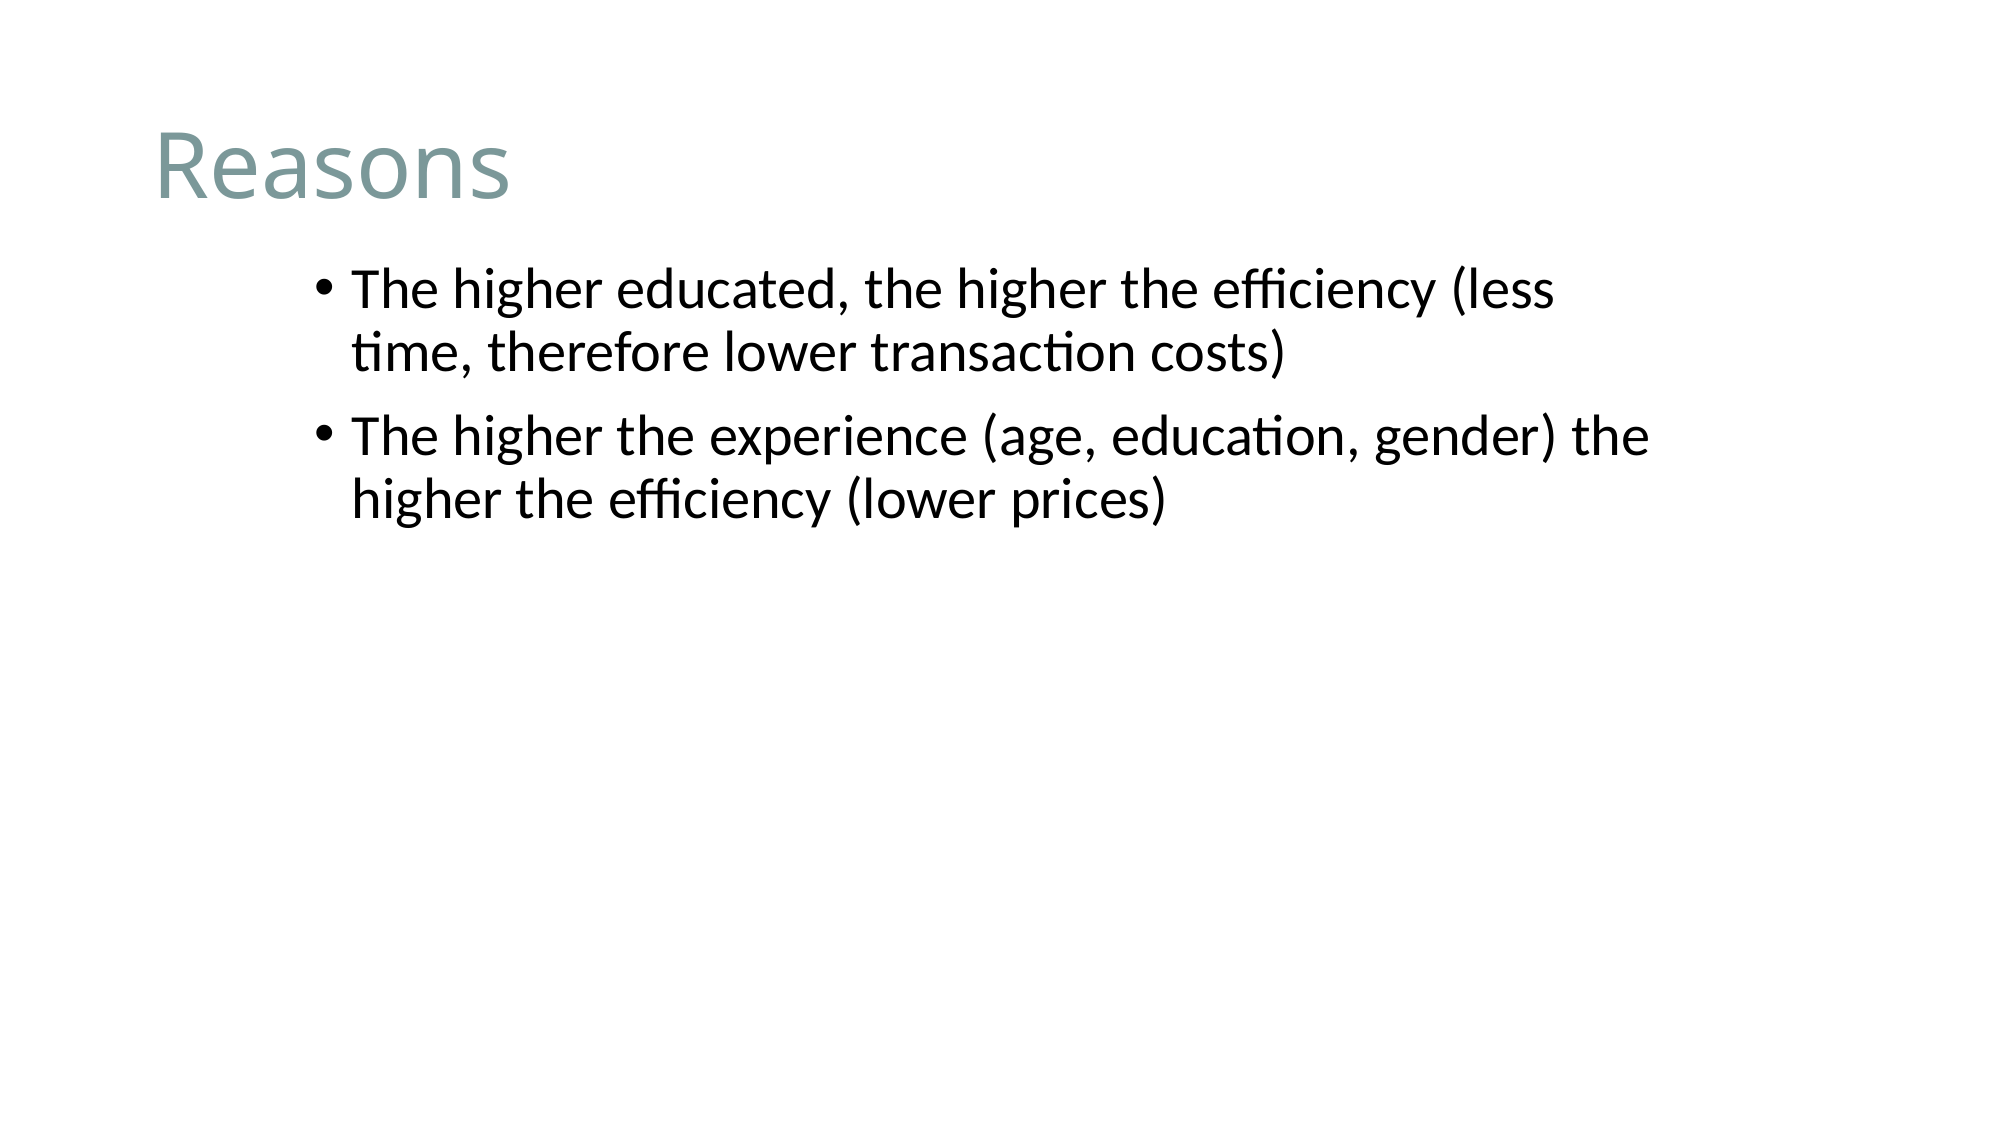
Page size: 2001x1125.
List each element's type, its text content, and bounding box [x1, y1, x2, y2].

list The higher educated, the higher the efficiency (less time, therefore lower transaction costs) The higher the experience (age, education, gender) the higher the efficiency (lower prices) [299, 250, 1695, 1001]
title Reasons [137, 59, 1863, 278]
